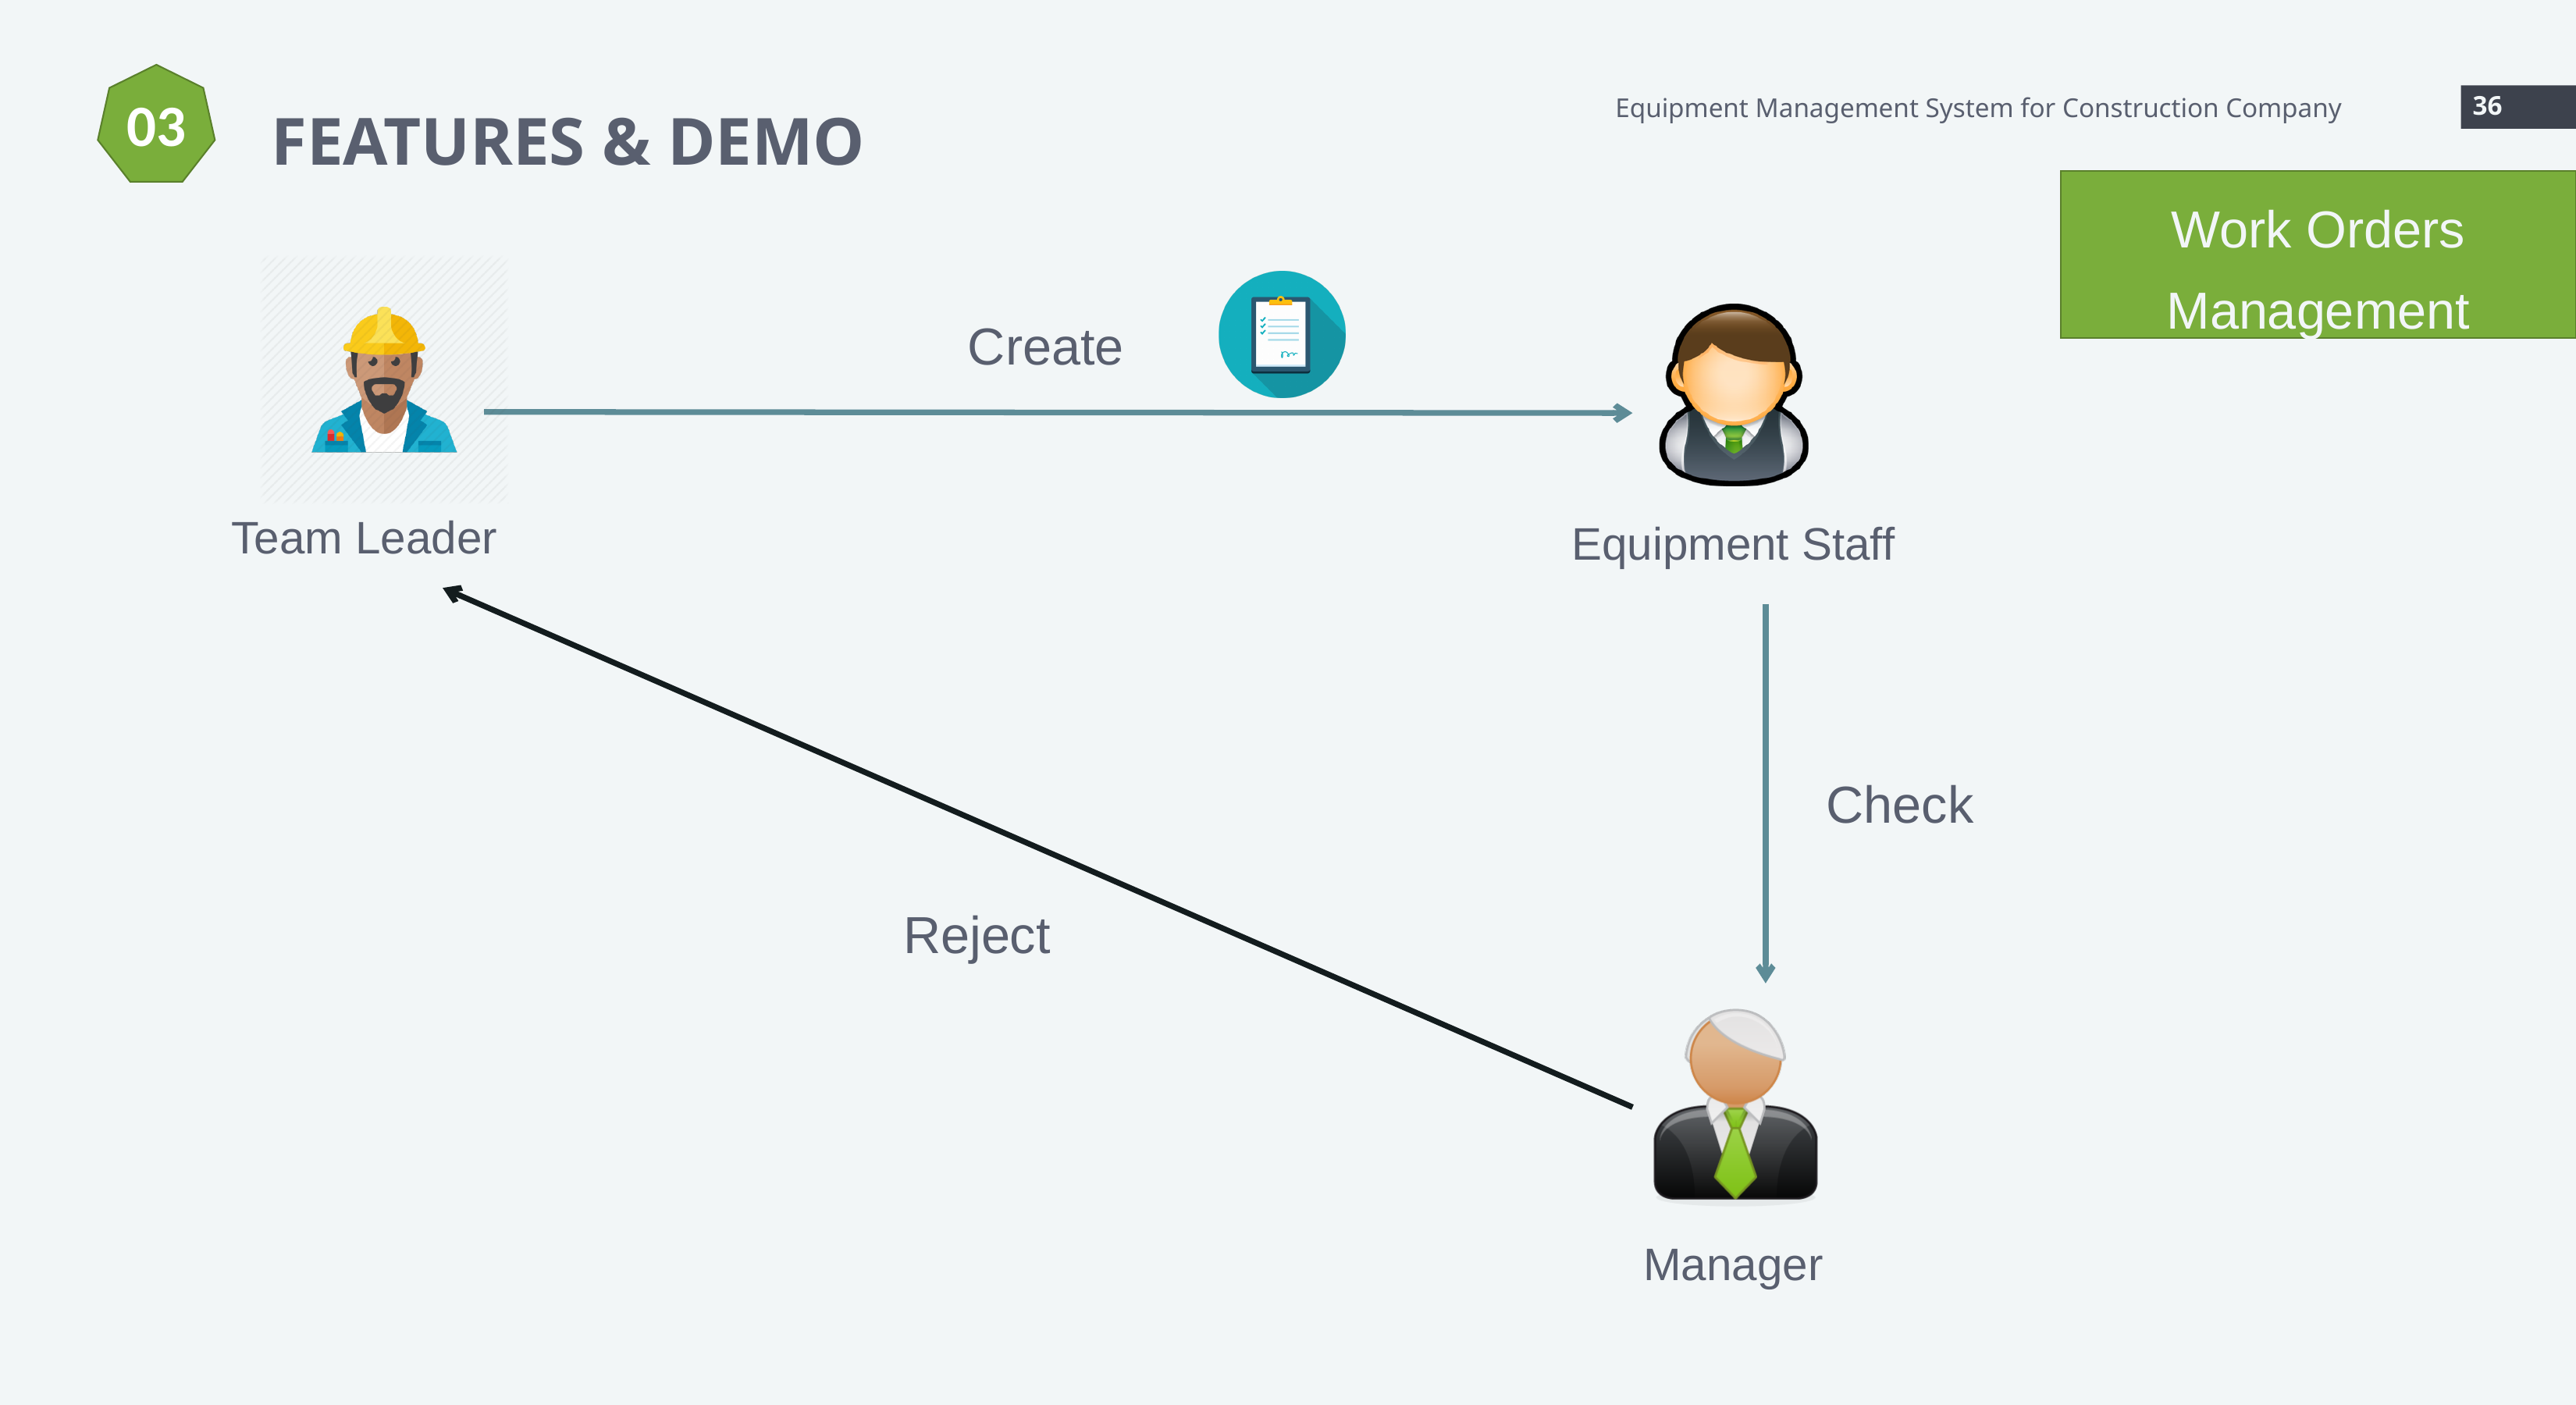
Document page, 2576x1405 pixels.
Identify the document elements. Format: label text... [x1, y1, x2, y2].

picture [1219, 271, 1346, 398]
text_box Check [1787, 746, 2013, 840]
text_box Equipment Staff [1502, 492, 1965, 575]
picture [1632, 1006, 1834, 1208]
footer Equipment Management System for Construction Company [1485, 69, 2355, 145]
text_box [442, 588, 1633, 1108]
text_box [2060, 170, 2576, 339]
text_box Manager [1502, 1212, 1965, 1295]
text_box Create [918, 288, 1174, 382]
picture [1642, 304, 1825, 486]
text_box 03 [97, 63, 216, 183]
text_box FEATURES & DEMO [259, 71, 977, 184]
picture [259, 254, 509, 504]
slide_number 36 [2460, 69, 2576, 145]
text_box Work Orders Management [2080, 171, 2556, 345]
text_box Team Leader [133, 486, 596, 569]
